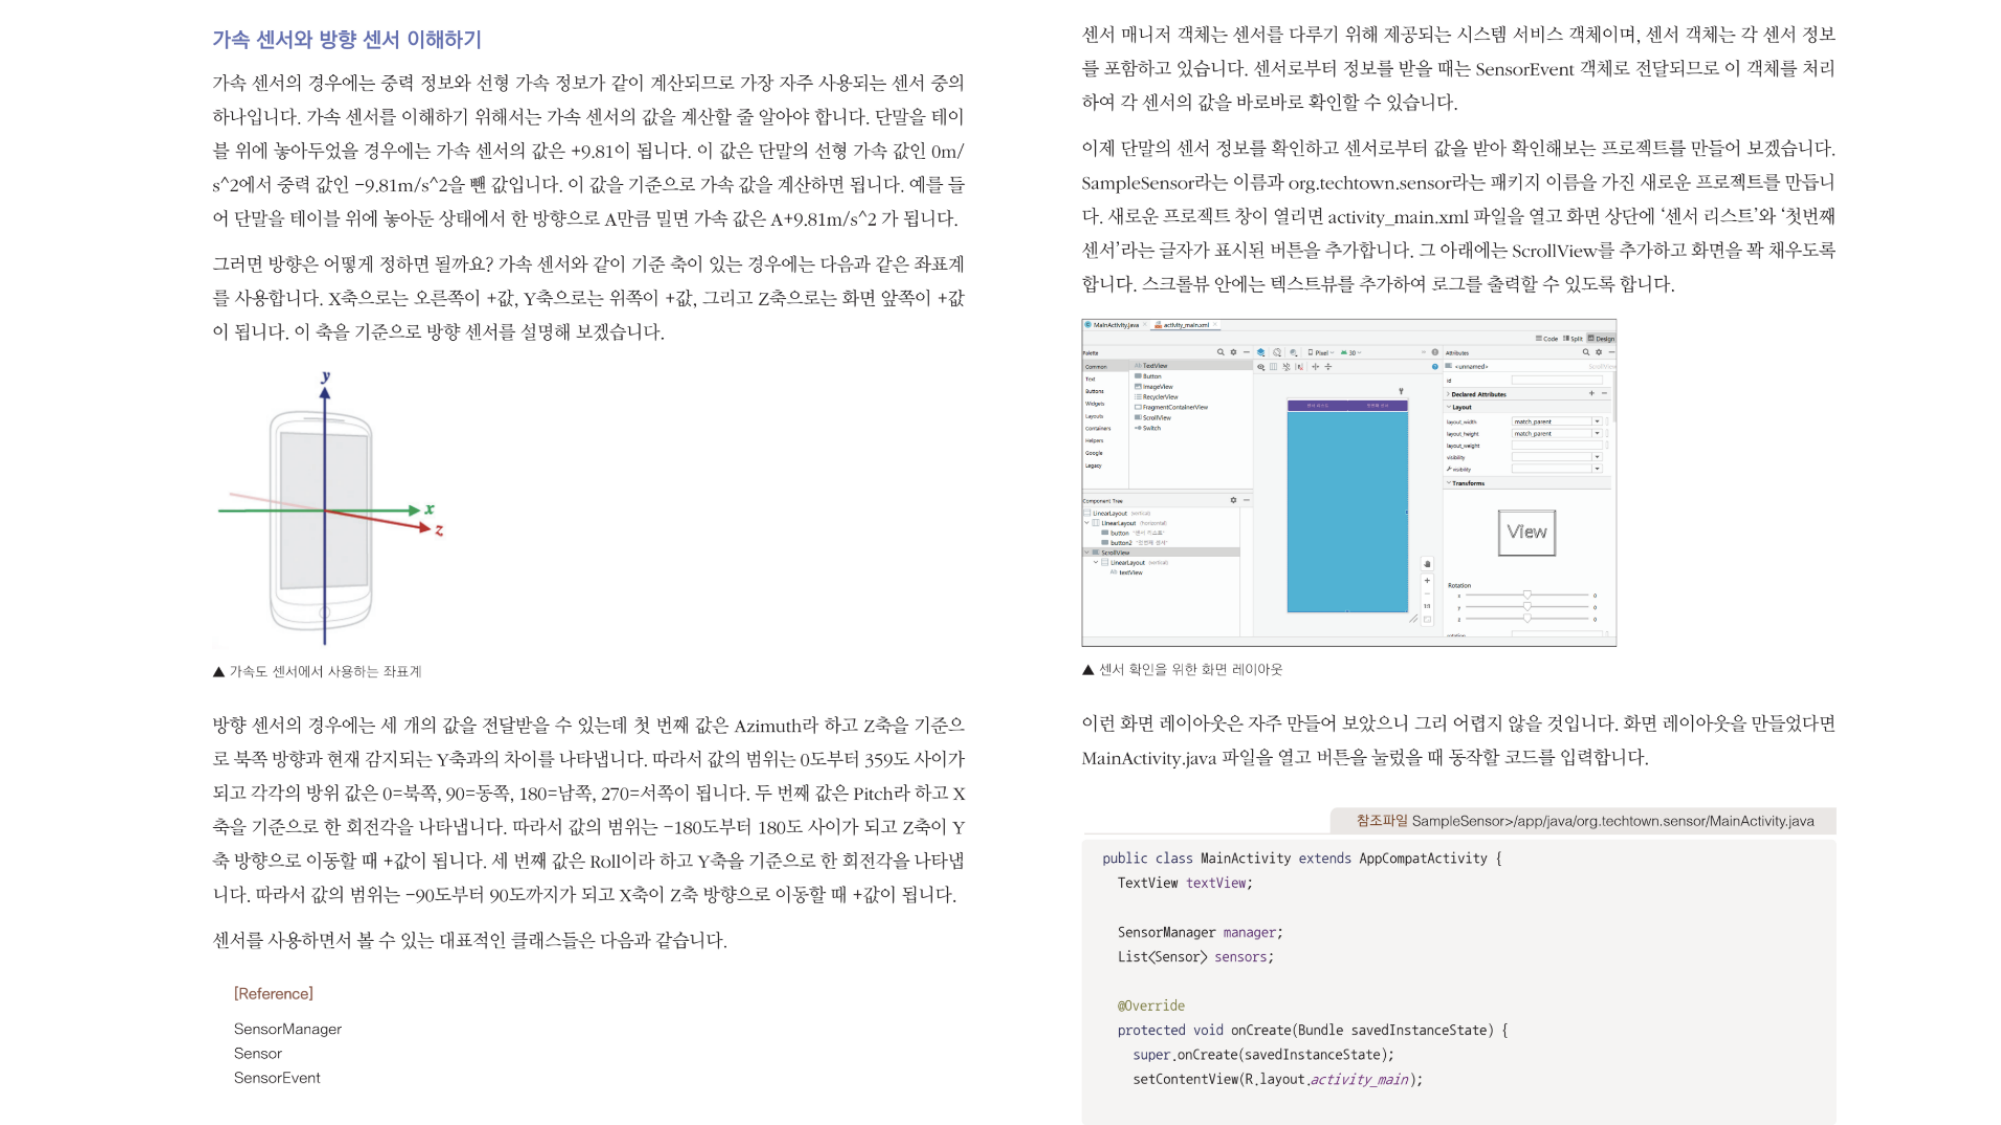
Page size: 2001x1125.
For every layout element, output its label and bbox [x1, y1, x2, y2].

picture [1055, 0, 1868, 1125]
picture [187, 0, 1016, 1125]
